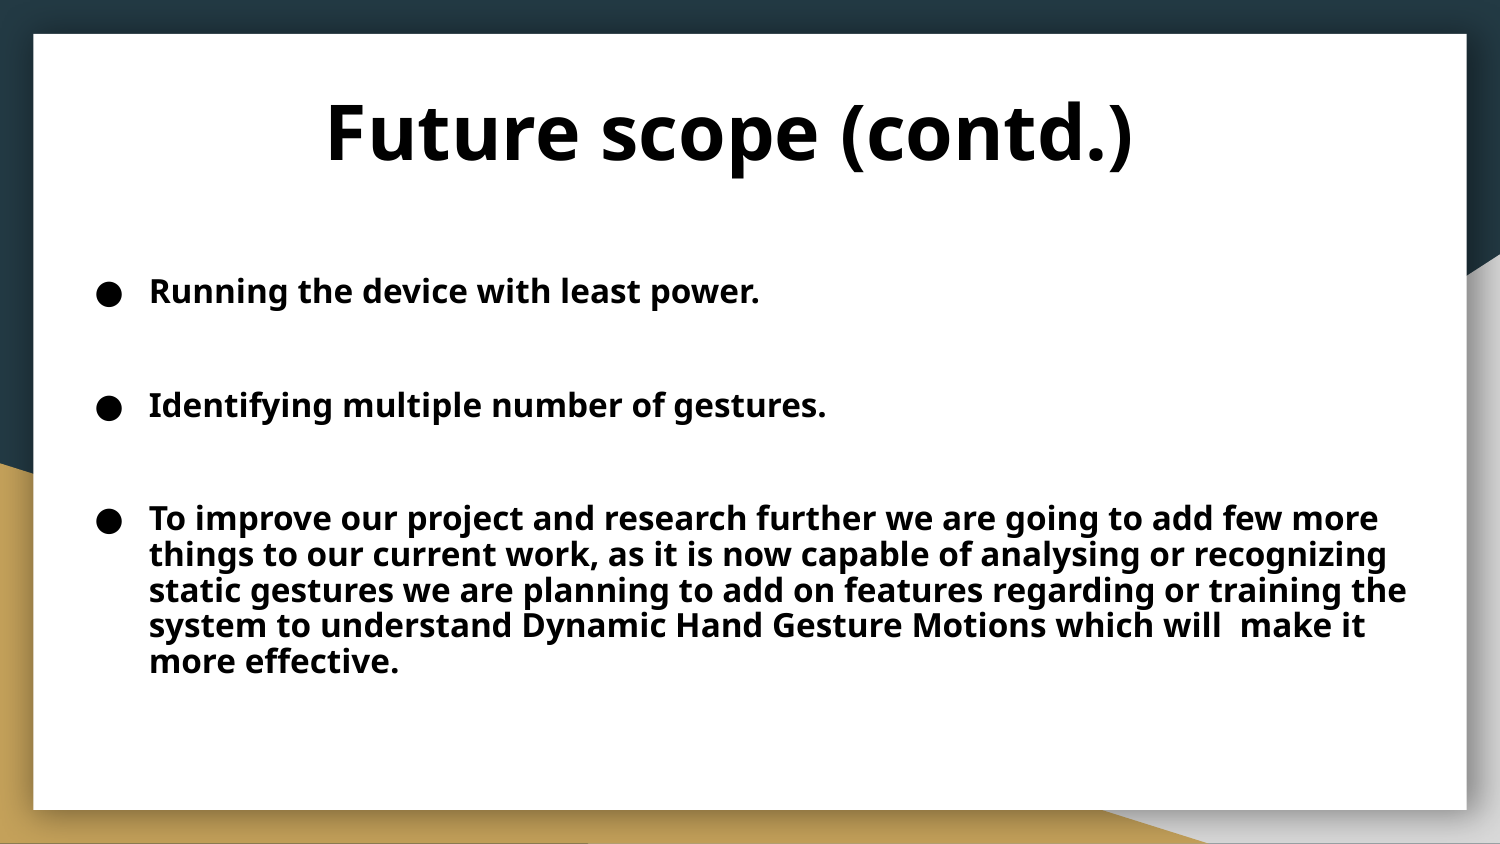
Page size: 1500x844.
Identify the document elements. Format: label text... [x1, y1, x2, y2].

title Future scope (contd.) [58, 68, 1401, 218]
list Running the device with least power. Identifying multiple number of gestures. To improve our project and research further we are going to add few more things to our current work, as it is now capable of analysing or recognizing static gestures we are planning to add on features regarding or training the system to understand Dynamic Hand Gesture Motions which will make it more effective. [58, 260, 1457, 821]
